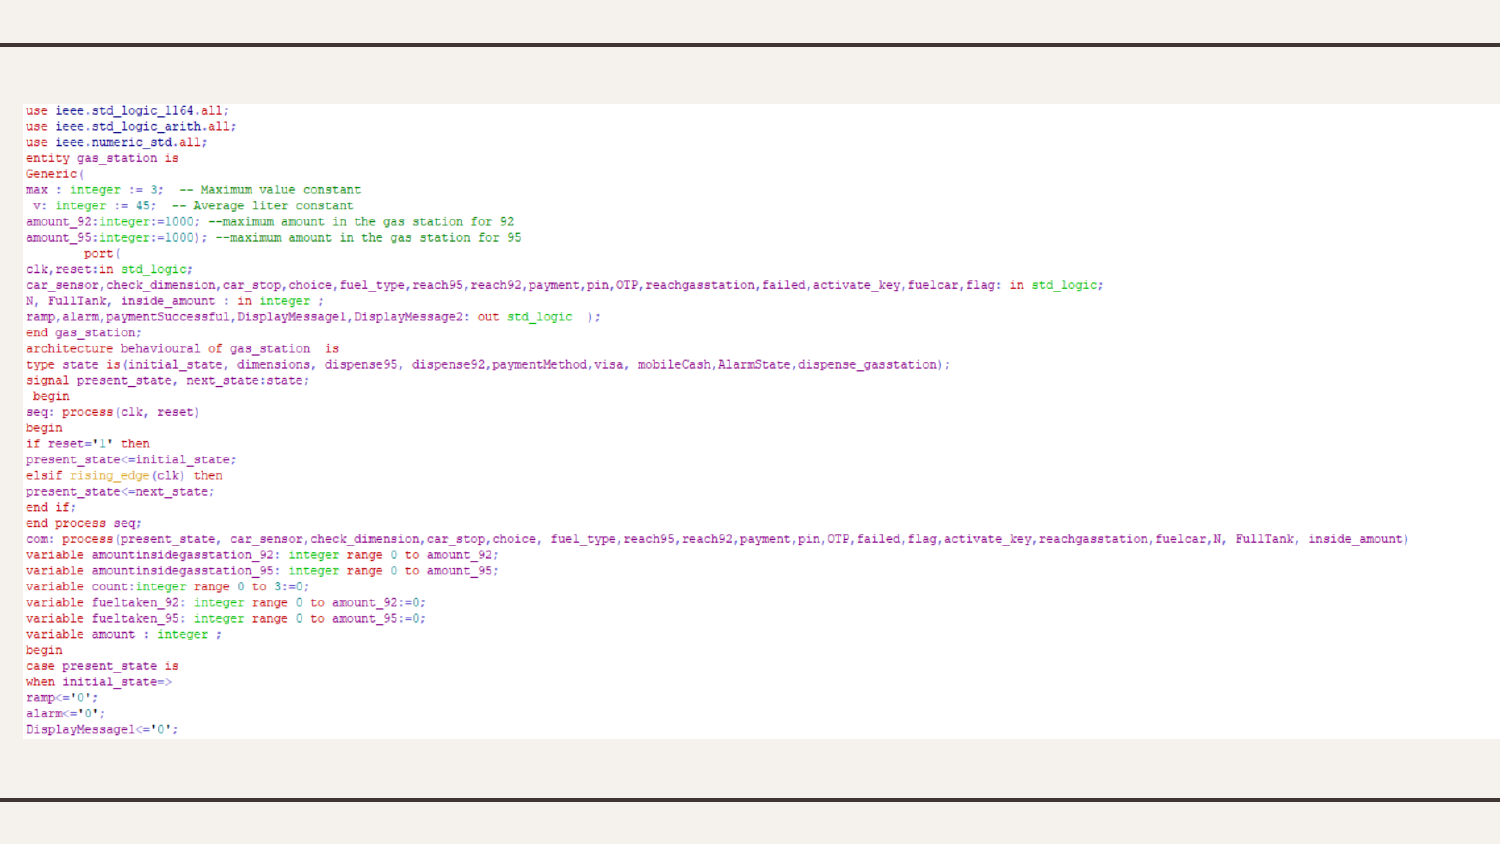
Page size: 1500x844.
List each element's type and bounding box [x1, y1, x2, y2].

picture [23, 104, 1500, 740]
